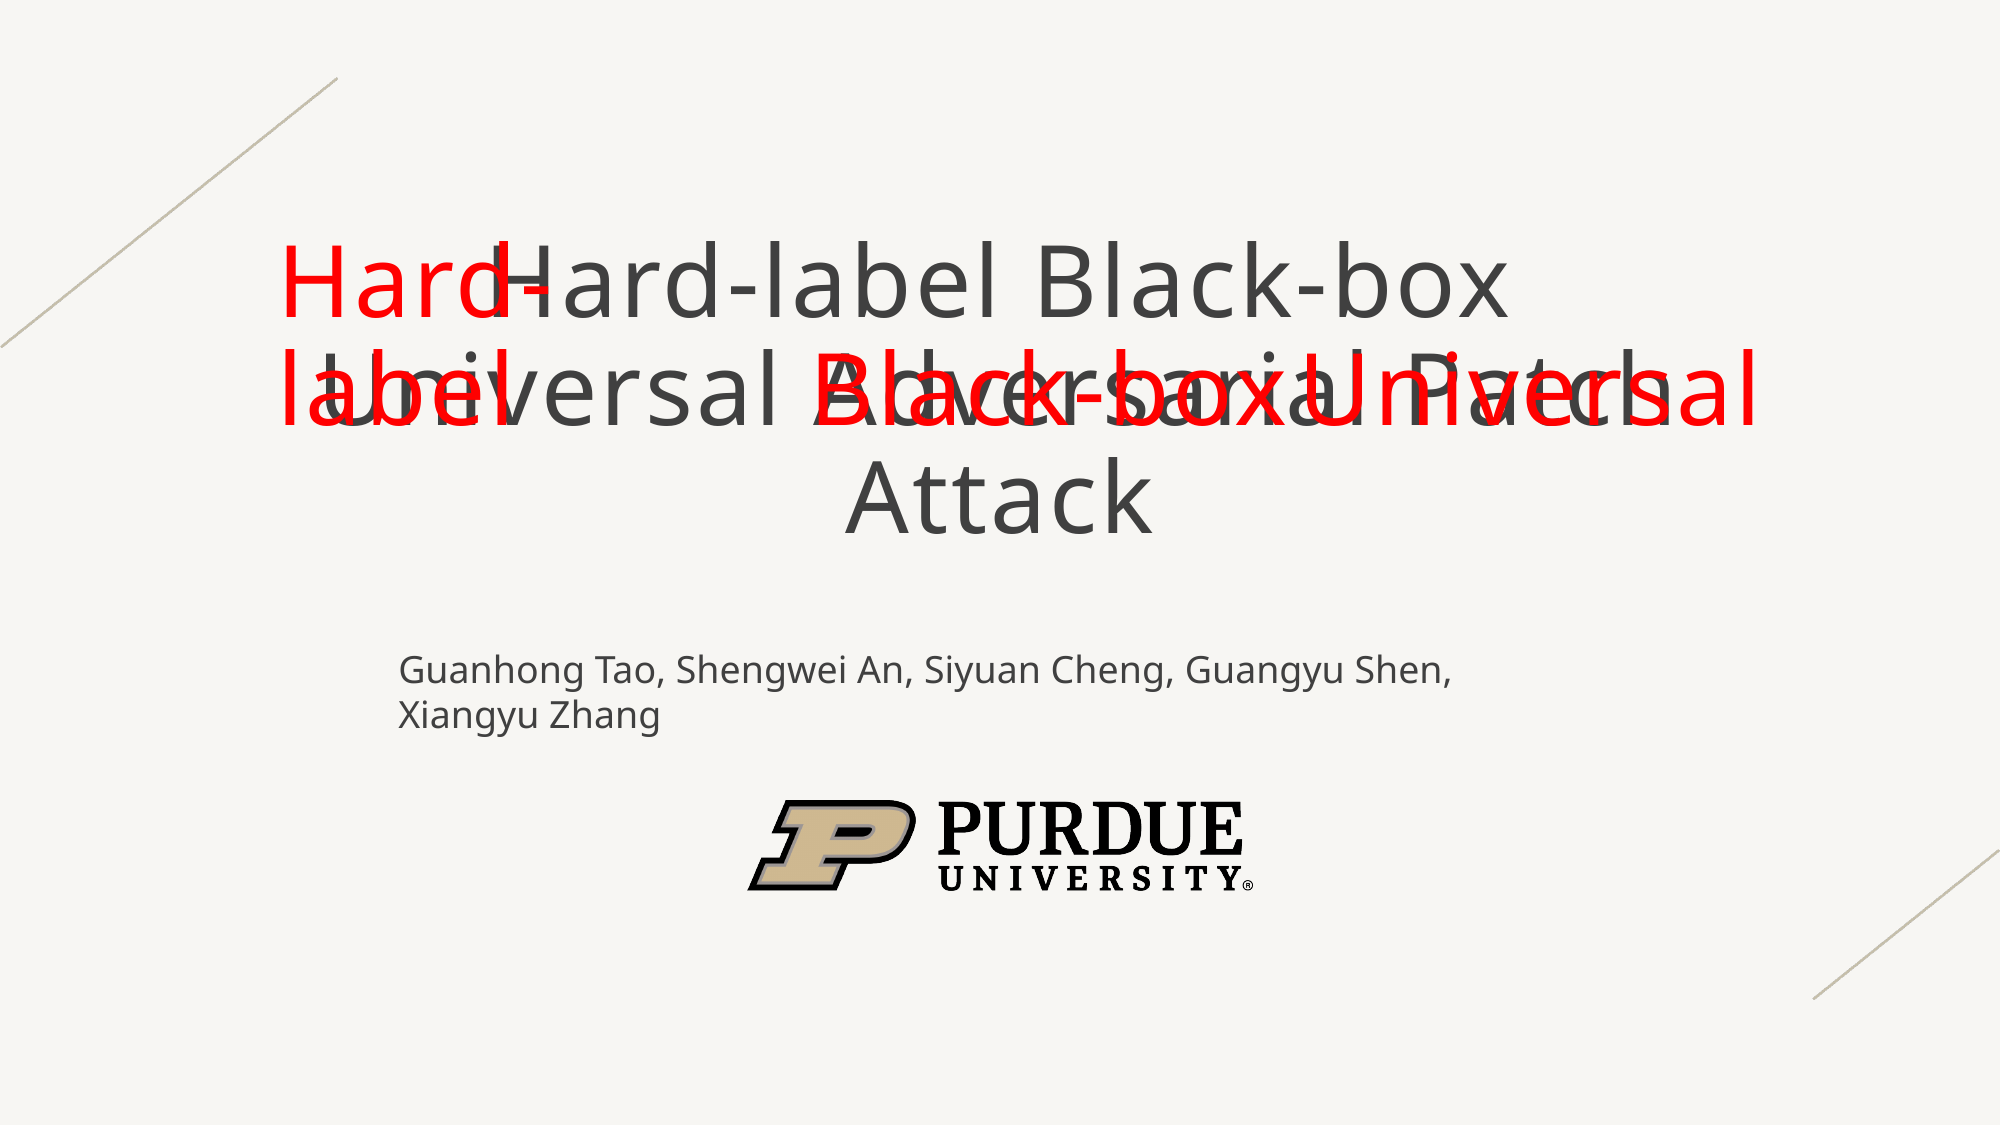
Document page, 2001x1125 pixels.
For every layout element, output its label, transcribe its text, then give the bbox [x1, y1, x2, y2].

picture [1812, 849, 2000, 1000]
subtitle Guanhong Tao, Shengwei An, Siyuan Cheng, Guangyu Shen, Xiangyu Zhang [383, 638, 1617, 704]
title Hard-label Black-box Universal Adversarial Patch Attack [256, 323, 1744, 563]
text_box Universal [1283, 322, 1822, 455]
text_box Black-box [794, 322, 1283, 455]
picture [747, 800, 1253, 891]
picture [0, 77, 338, 348]
text_box Hard-label [262, 322, 794, 455]
